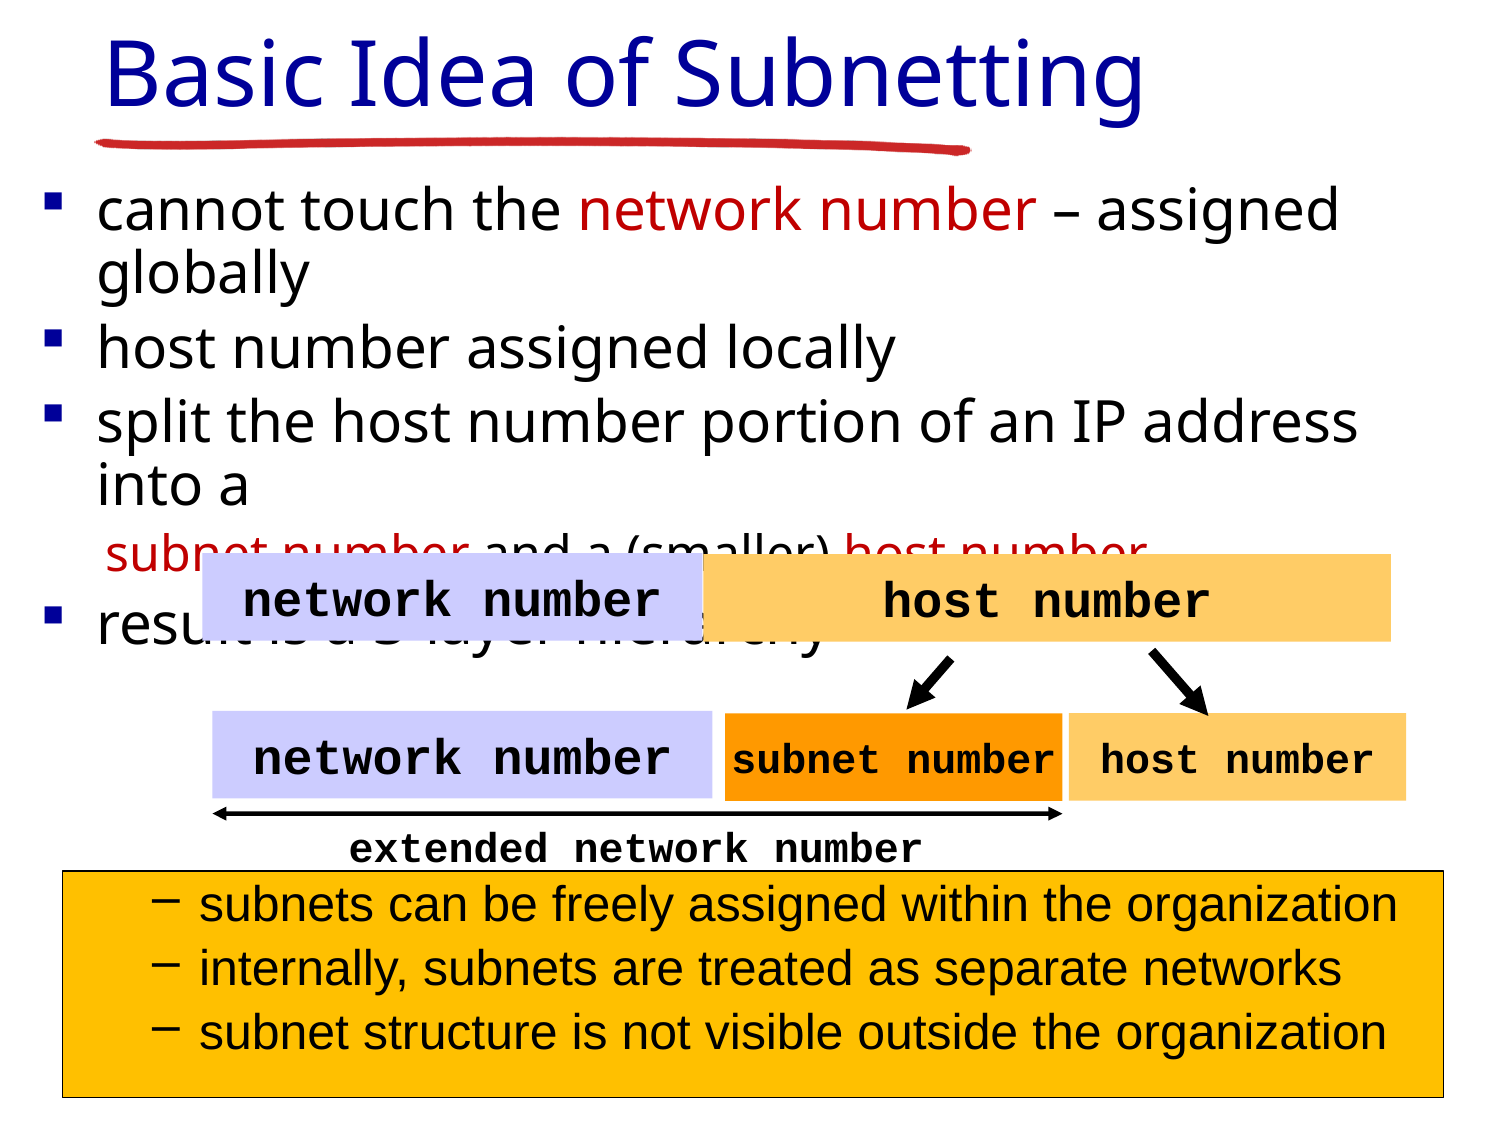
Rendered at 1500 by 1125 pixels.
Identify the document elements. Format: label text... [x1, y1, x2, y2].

text_box network number [202, 553, 703, 641]
text_box [1151, 650, 1209, 716]
text_box host number [703, 554, 1391, 642]
text_box network number [212, 710, 713, 799]
title Basic Idea of Subnetting [87, 0, 1363, 164]
text_box subnet number [725, 713, 1063, 801]
text_box [212, 807, 333, 820]
text_box subnets can be freely assigned within the organization internally, subnets are treated as separate networks subnet structure is not visible outside the organization [62, 871, 1444, 1098]
text_box extended network number [333, 813, 947, 879]
text_box [947, 807, 1063, 820]
picture [91, 131, 982, 161]
text_box host number [1068, 713, 1407, 801]
text_box [906, 658, 951, 710]
list cannot touch the network number – assigned globally host number assigned locally split the host number portion of an IP address into a subnet number and a (smaller) host number result is a 3-layer hierarchy [24, 172, 1488, 866]
